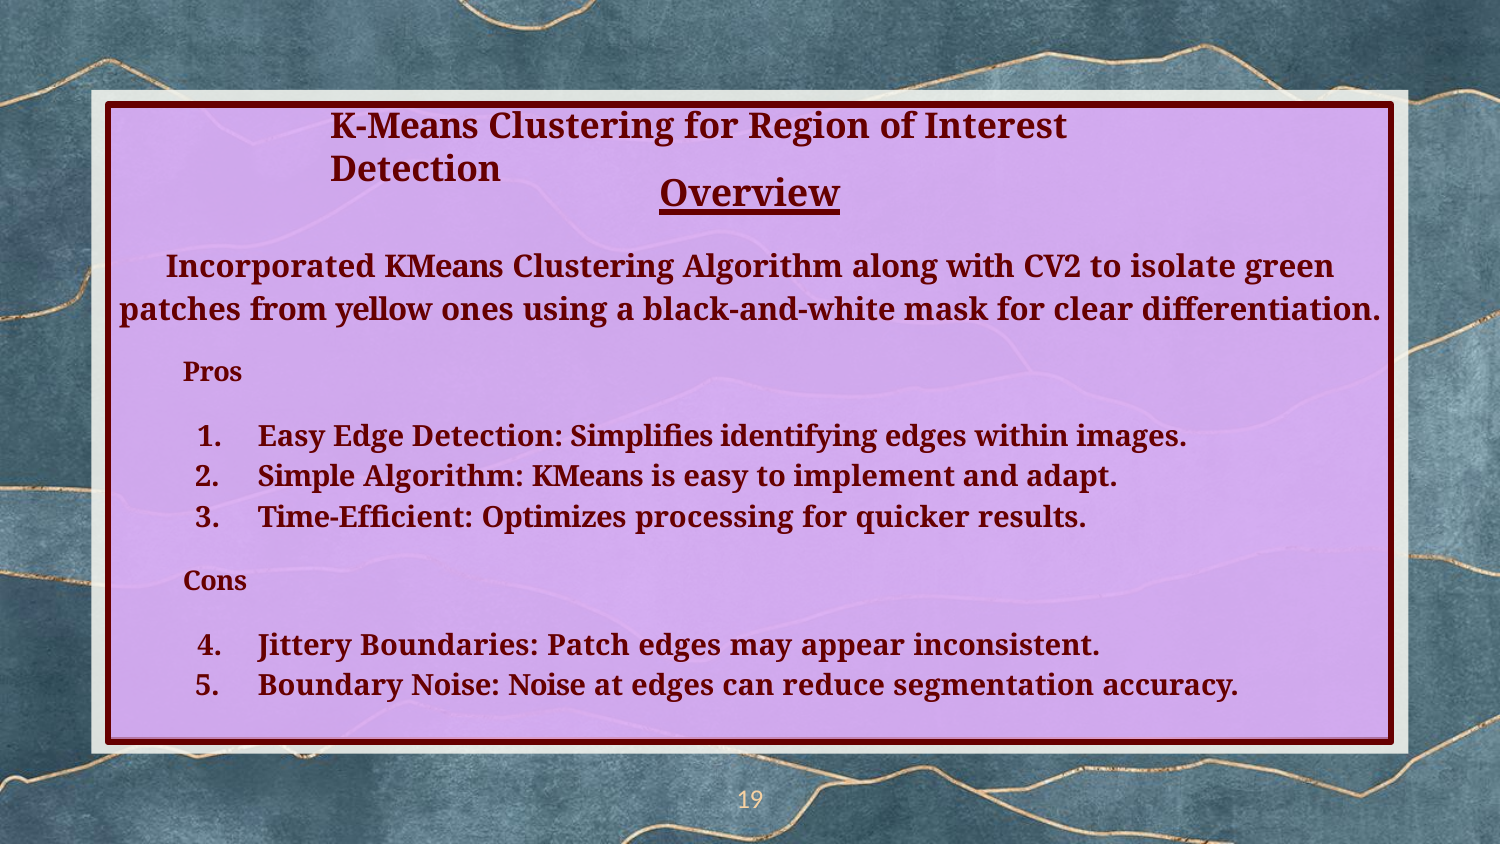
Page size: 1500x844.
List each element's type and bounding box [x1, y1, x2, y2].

picture [0, 0, 1500, 844]
text_box [91, 89, 1409, 754]
